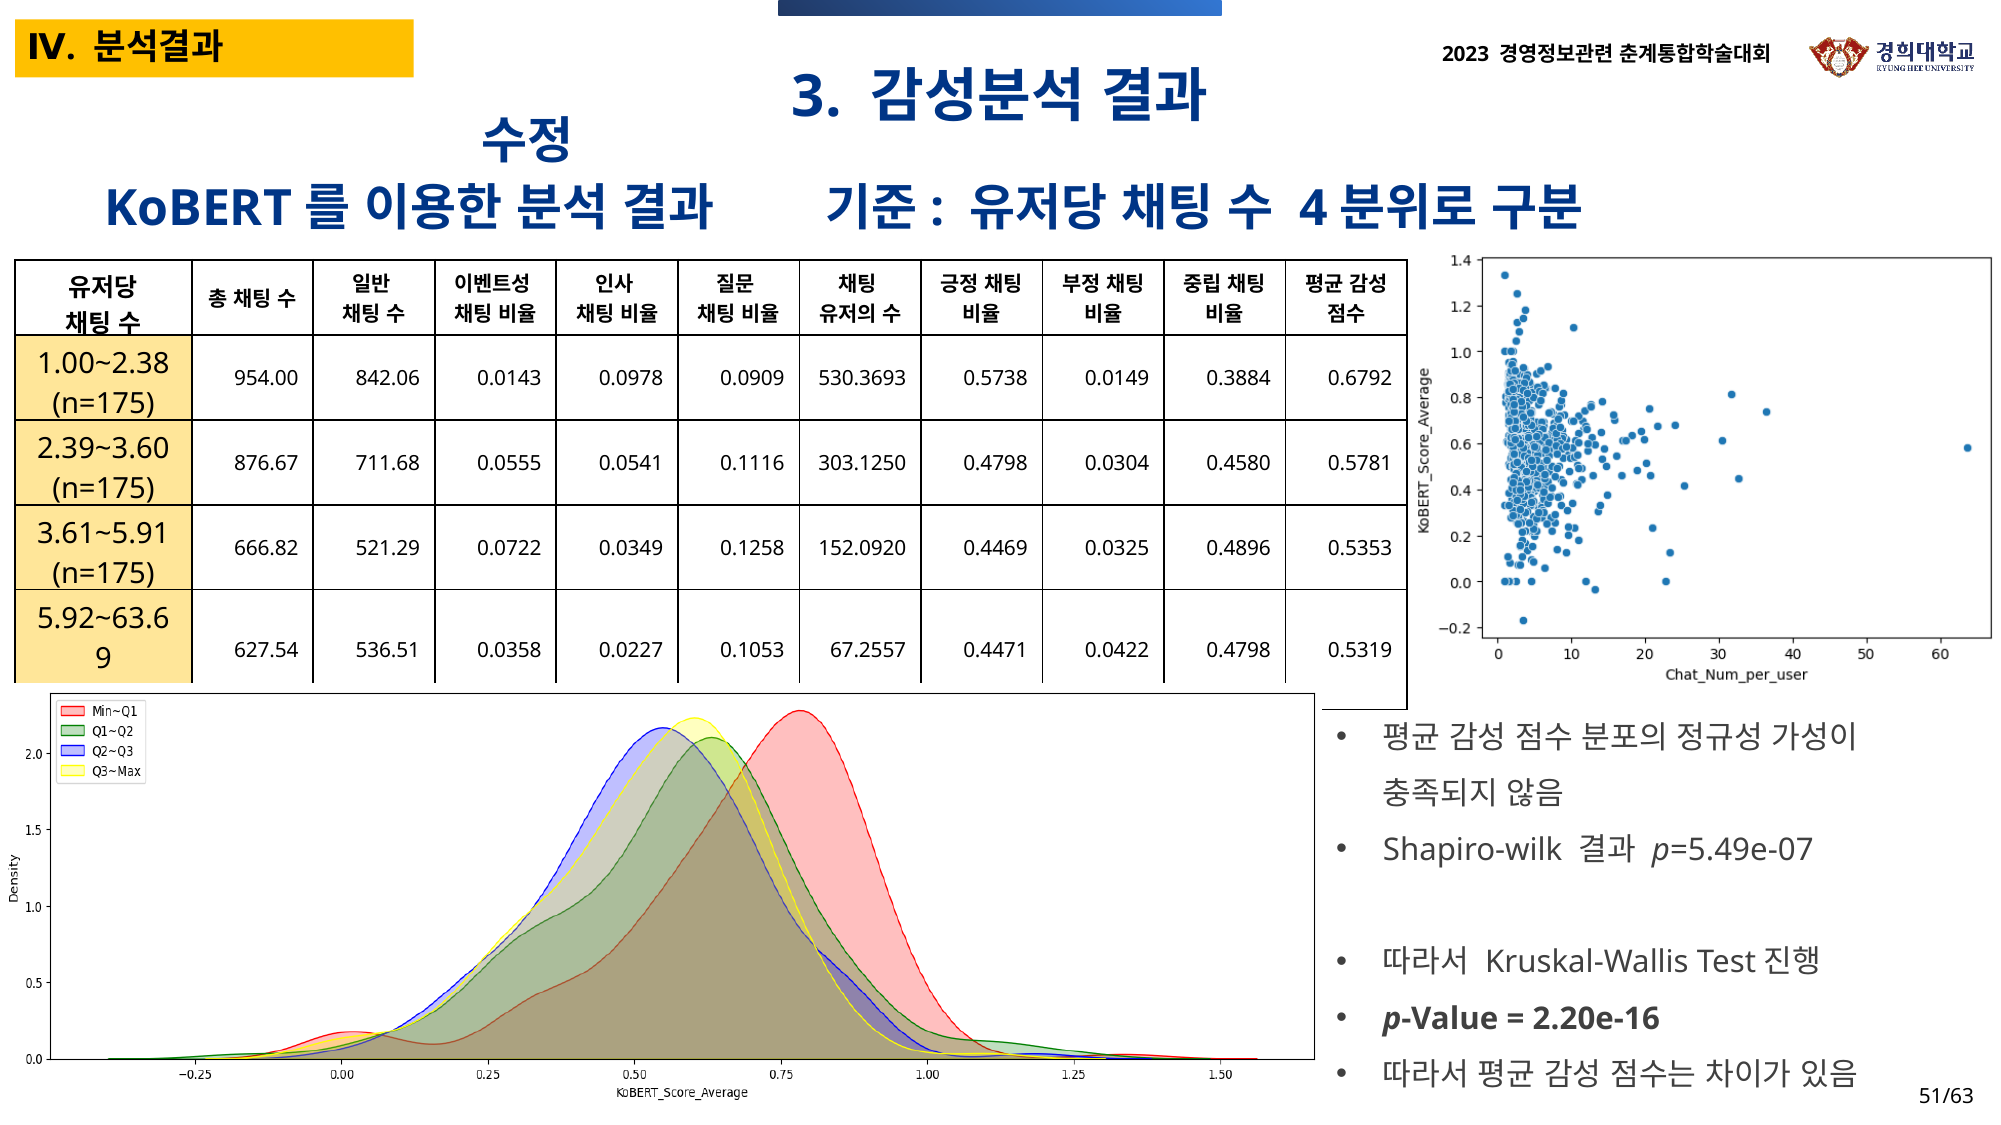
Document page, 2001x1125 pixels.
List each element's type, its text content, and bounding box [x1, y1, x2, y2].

text_box 3. 감성분석 결과 [540, 50, 1459, 136]
table_cell 0.4798 [922, 421, 1042, 504]
table_header 인사 채팅 비율 [557, 261, 677, 334]
table_cell 954.00 [193, 336, 312, 419]
table_header 유저당 채팅 수 [16, 261, 191, 334]
picture [1407, 244, 2000, 692]
table_cell 711.68 [314, 421, 434, 504]
table_cell 303.1250 [800, 421, 920, 504]
text_box [777, 0, 1223, 17]
table_cell 530.3693 [800, 336, 920, 419]
table_cell 0.4469 [922, 506, 1042, 589]
table_cell 0.5781 [1286, 421, 1406, 504]
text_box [1407, 33, 1974, 78]
table_cell 0.4798 [1165, 590, 1285, 683]
table_cell 521.29 [314, 506, 434, 589]
text_box Ⅳ. 분석결과 [12, 16, 306, 74]
table_cell 0.6792 [1286, 336, 1406, 419]
table_header 이벤트성 채팅 비율 [436, 261, 555, 334]
table_cell 0.0149 [1043, 336, 1163, 419]
table_cell 0.3884 [1165, 336, 1285, 419]
table_header 채팅 유저의 수 [800, 261, 920, 334]
table_header 부정 채팅 비율 [1043, 261, 1163, 334]
slide_number 51/63 [1538, 1099, 1989, 1119]
table_header 질문 채팅 비율 [679, 261, 799, 334]
table_header 일반 채팅 수 [314, 261, 434, 334]
table_cell 0.0555 [436, 421, 555, 504]
table_cell 627.54 [193, 590, 312, 683]
text_box 평균 감성 점수 분포의 정규성 가성이 충족되지 않음 Shapiro-wilk 결과 p=5.49e-07 따라서 Kruskal-Wallis Test진행 p-Value = 2.20e-16 따라서 평균 감성 점수는 차이가 있음 [1322, 691, 1989, 1099]
table_cell 0.5738 [922, 336, 1042, 419]
table_cell 0.0541 [557, 421, 677, 504]
table_header 중립 채팅 비율 [1165, 261, 1285, 334]
table_cell 2.39~3.60 (n=175) [16, 421, 191, 504]
text_box [15, 19, 414, 78]
table_cell 0.4471 [922, 590, 1042, 683]
table_cell 152.0920 [800, 506, 920, 589]
text_box KoBERT를 이용한 분석 결과 기준: 유저당 채팅 수 4분위로 구분 [89, 167, 1881, 243]
table_cell 0.0325 [1043, 506, 1163, 589]
table_cell 0.0143 [436, 336, 555, 419]
table_cell 0.4896 [1165, 506, 1285, 589]
table_header 긍정 채팅 비율 [922, 261, 1042, 334]
table_cell 0.0304 [1043, 421, 1163, 504]
table_cell 3.61~5.91 (n=175) [16, 506, 191, 589]
picture [0, 683, 1322, 1109]
table_cell 67.2557 [800, 590, 920, 683]
table_cell 876.67 [193, 421, 312, 504]
table_cell 536.51 [314, 590, 434, 683]
table_cell 0.0227 [557, 590, 677, 683]
table_cell 666.82 [193, 506, 312, 589]
table_cell 0.0358 [436, 590, 555, 683]
table_cell 1.00~2.38 (n=175) [16, 336, 191, 419]
table_header 총 채팅 수 [193, 261, 312, 334]
table_cell 0.0909 [679, 336, 799, 419]
table_cell 842.06 [314, 336, 434, 419]
table_cell 0.4580 [1165, 421, 1285, 504]
table_header 평균 감성 점수 [1286, 261, 1406, 334]
table_cell 0.1258 [679, 506, 799, 589]
table_cell 0.5353 [1286, 506, 1406, 589]
table_cell 0.1116 [679, 421, 799, 504]
table_cell 0.0722 [436, 506, 555, 589]
table_cell 0.0422 [1043, 590, 1163, 683]
text_box 수정 [467, 101, 678, 177]
table_cell 5.92~63.69 (n=175) [16, 590, 191, 683]
table_cell 0.0978 [557, 336, 677, 419]
table_cell 0.5319 [1286, 590, 1406, 691]
table_cell 0.1053 [679, 590, 799, 683]
table_cell 0.0349 [557, 506, 677, 589]
